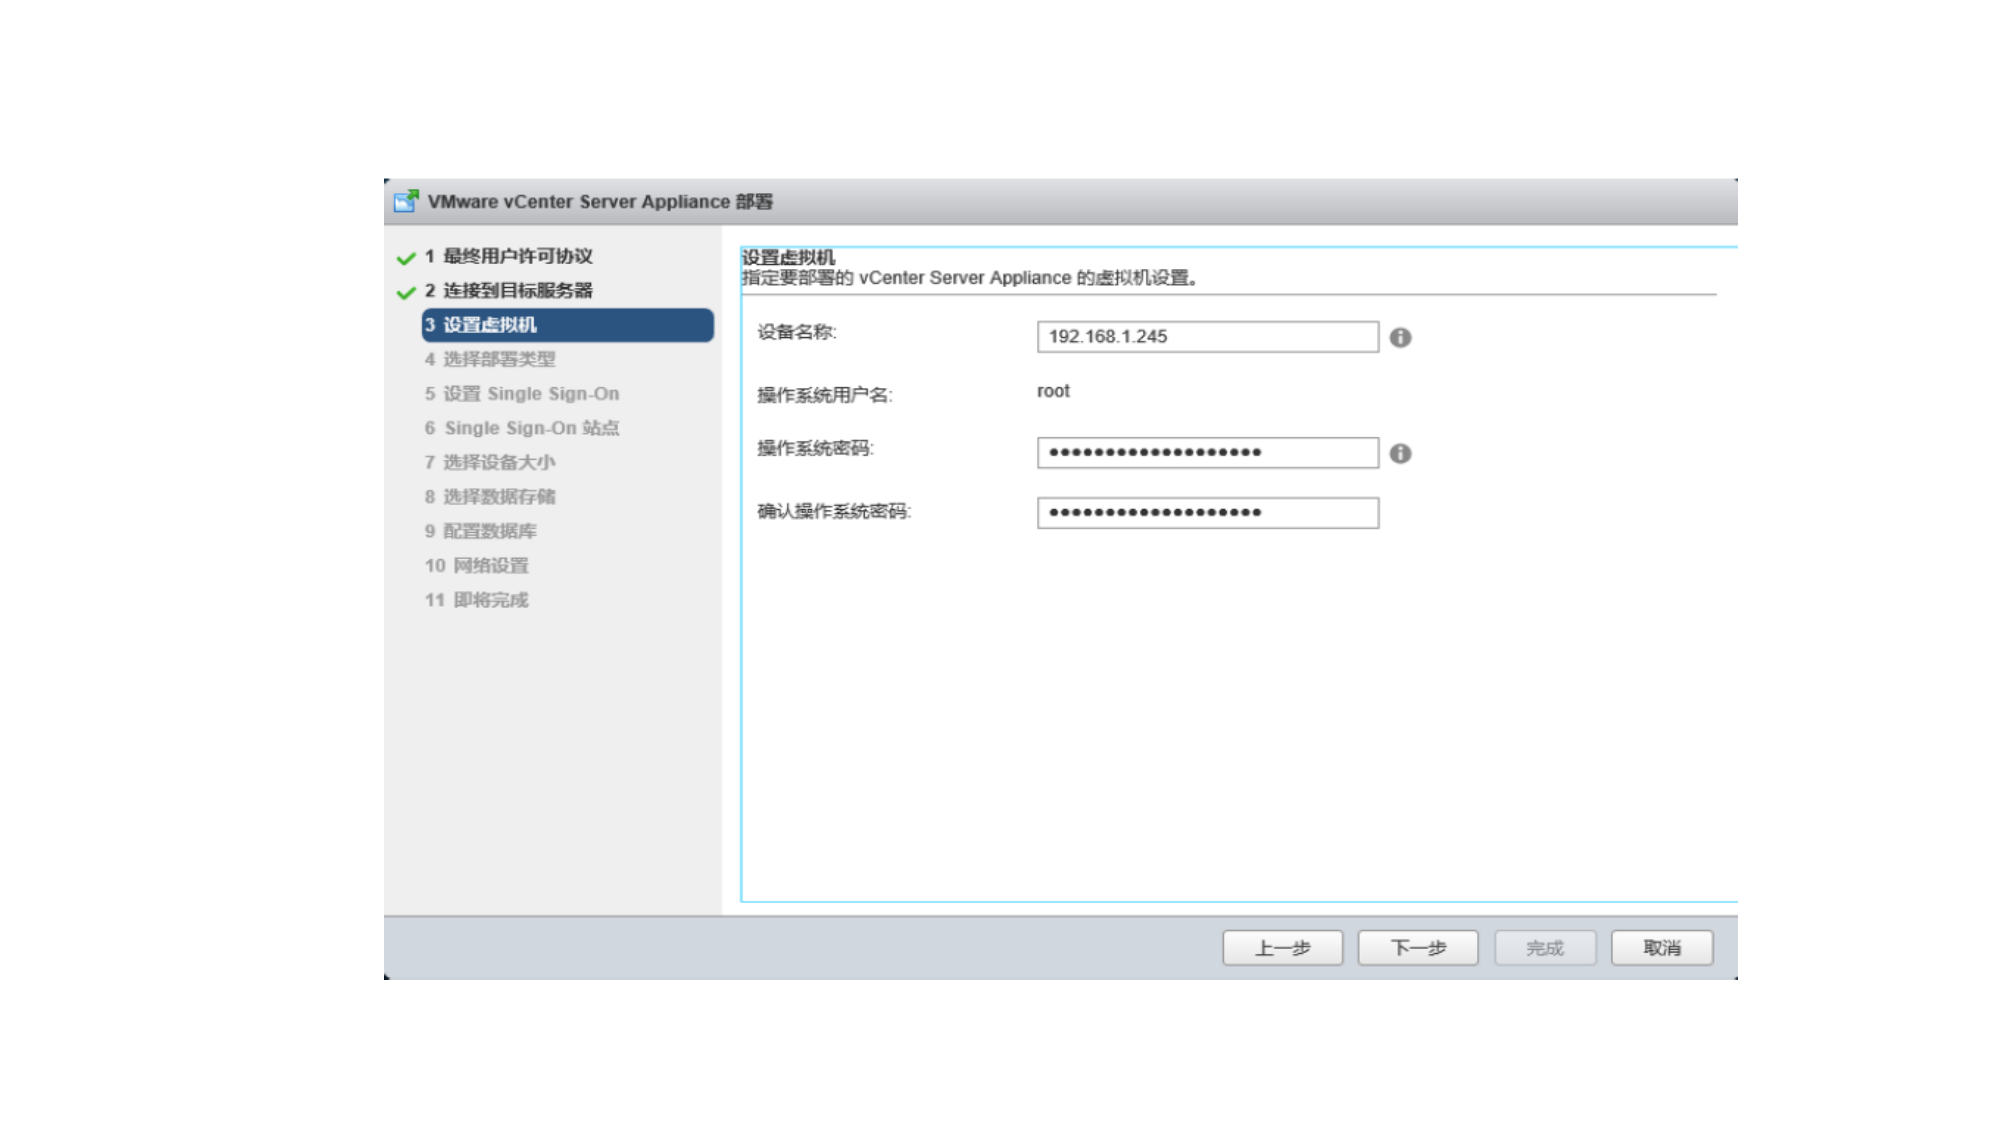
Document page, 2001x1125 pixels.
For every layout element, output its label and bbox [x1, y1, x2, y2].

picture [383, 176, 1738, 980]
